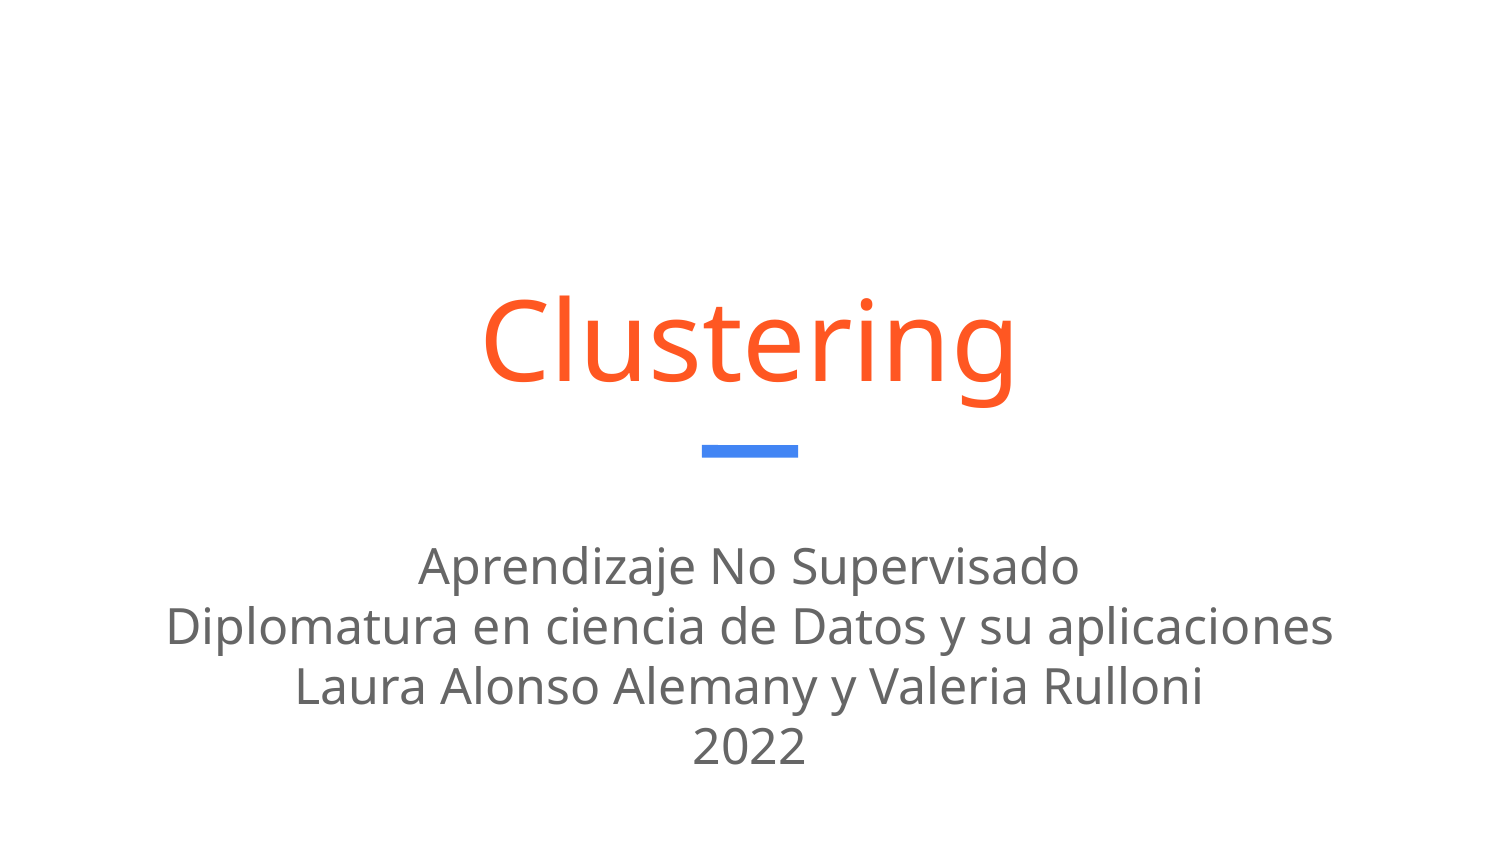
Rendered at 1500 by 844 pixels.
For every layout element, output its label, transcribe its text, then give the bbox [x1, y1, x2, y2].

text_box Aprendizaje No Supervisado Diplomatura en ciencia de Datos y su aplicaciones Laura Alonso Alemany y Valeria Rulloni 2022 [51, 519, 1449, 640]
text_box Clustering [51, 97, 1449, 419]
